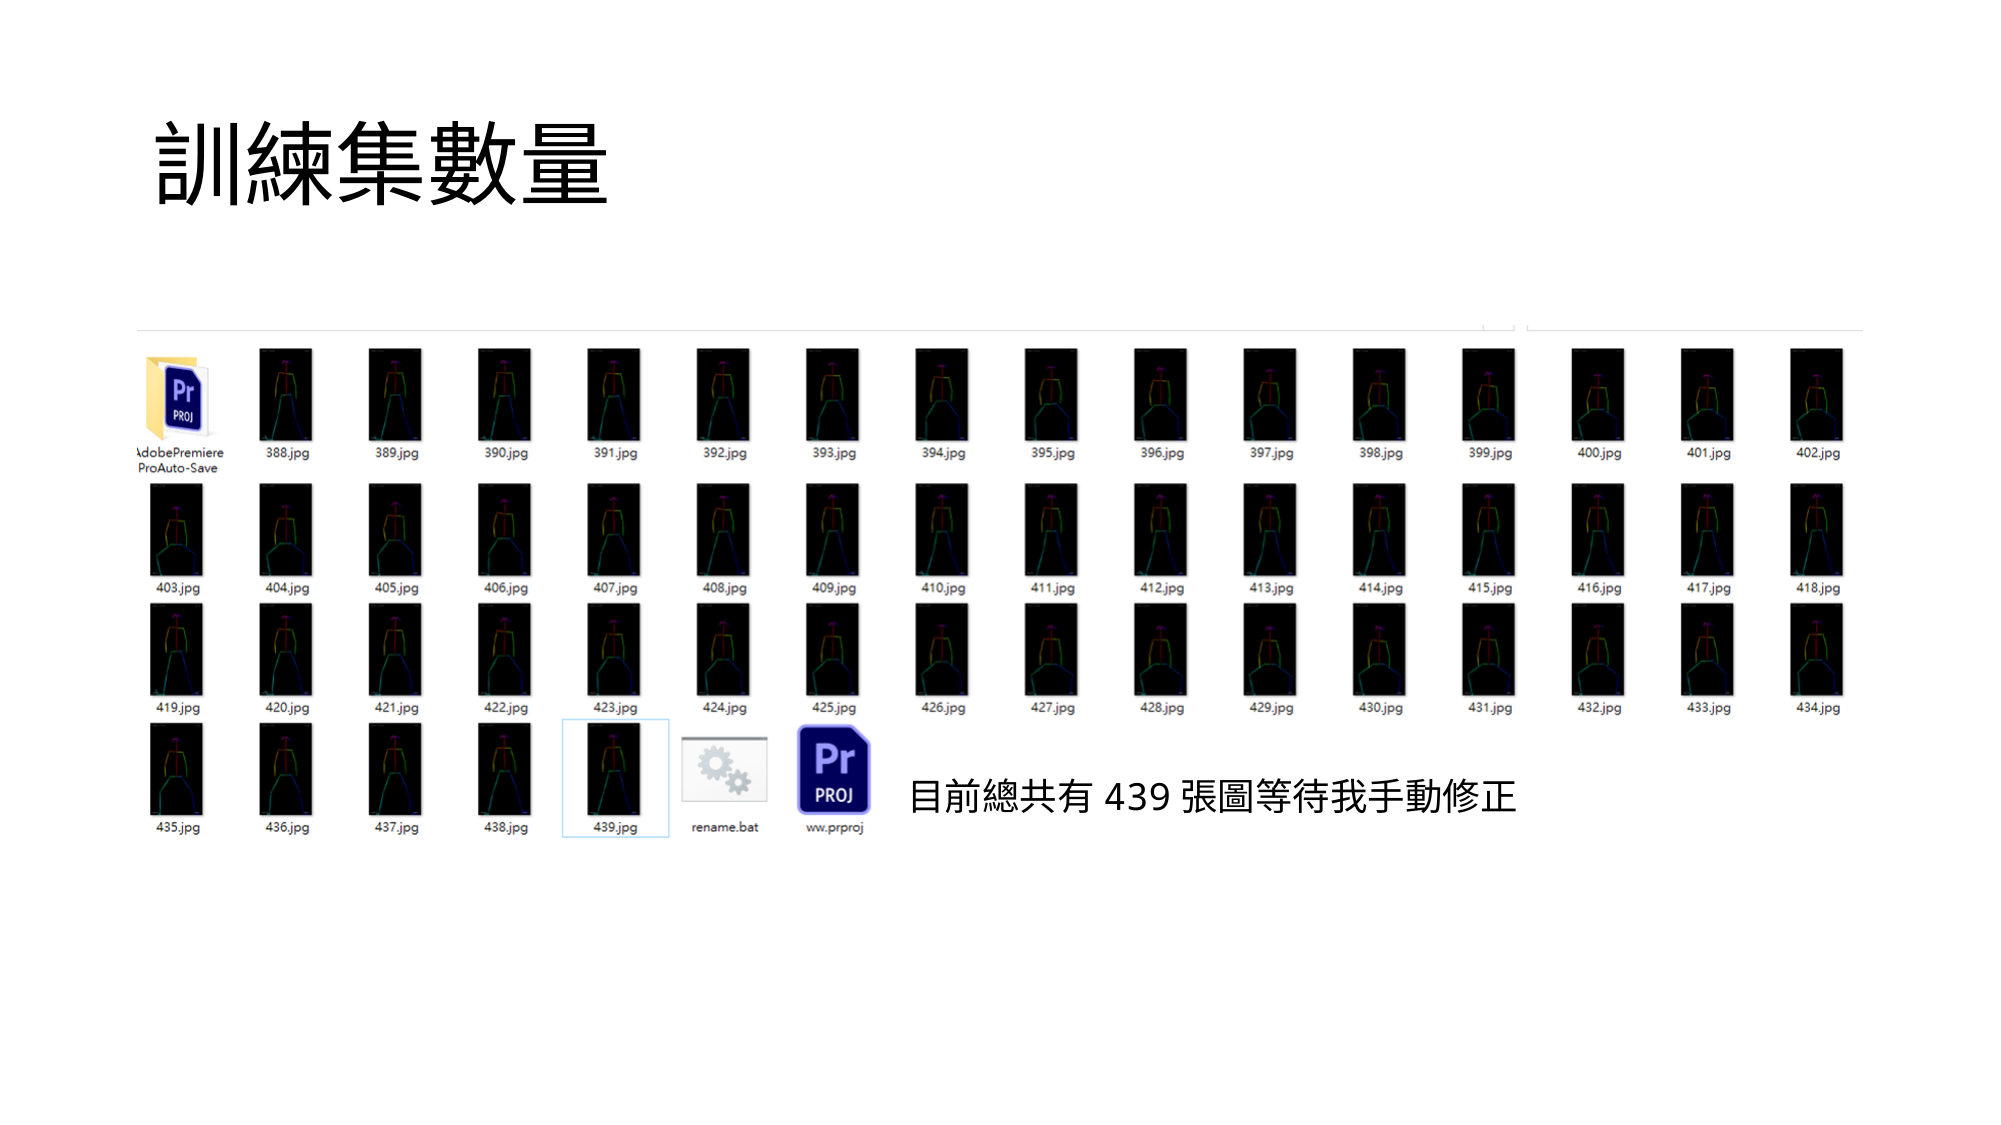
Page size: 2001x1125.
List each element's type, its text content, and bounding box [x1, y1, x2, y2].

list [137, 325, 1863, 857]
title 訓練集數量 [137, 59, 1863, 278]
